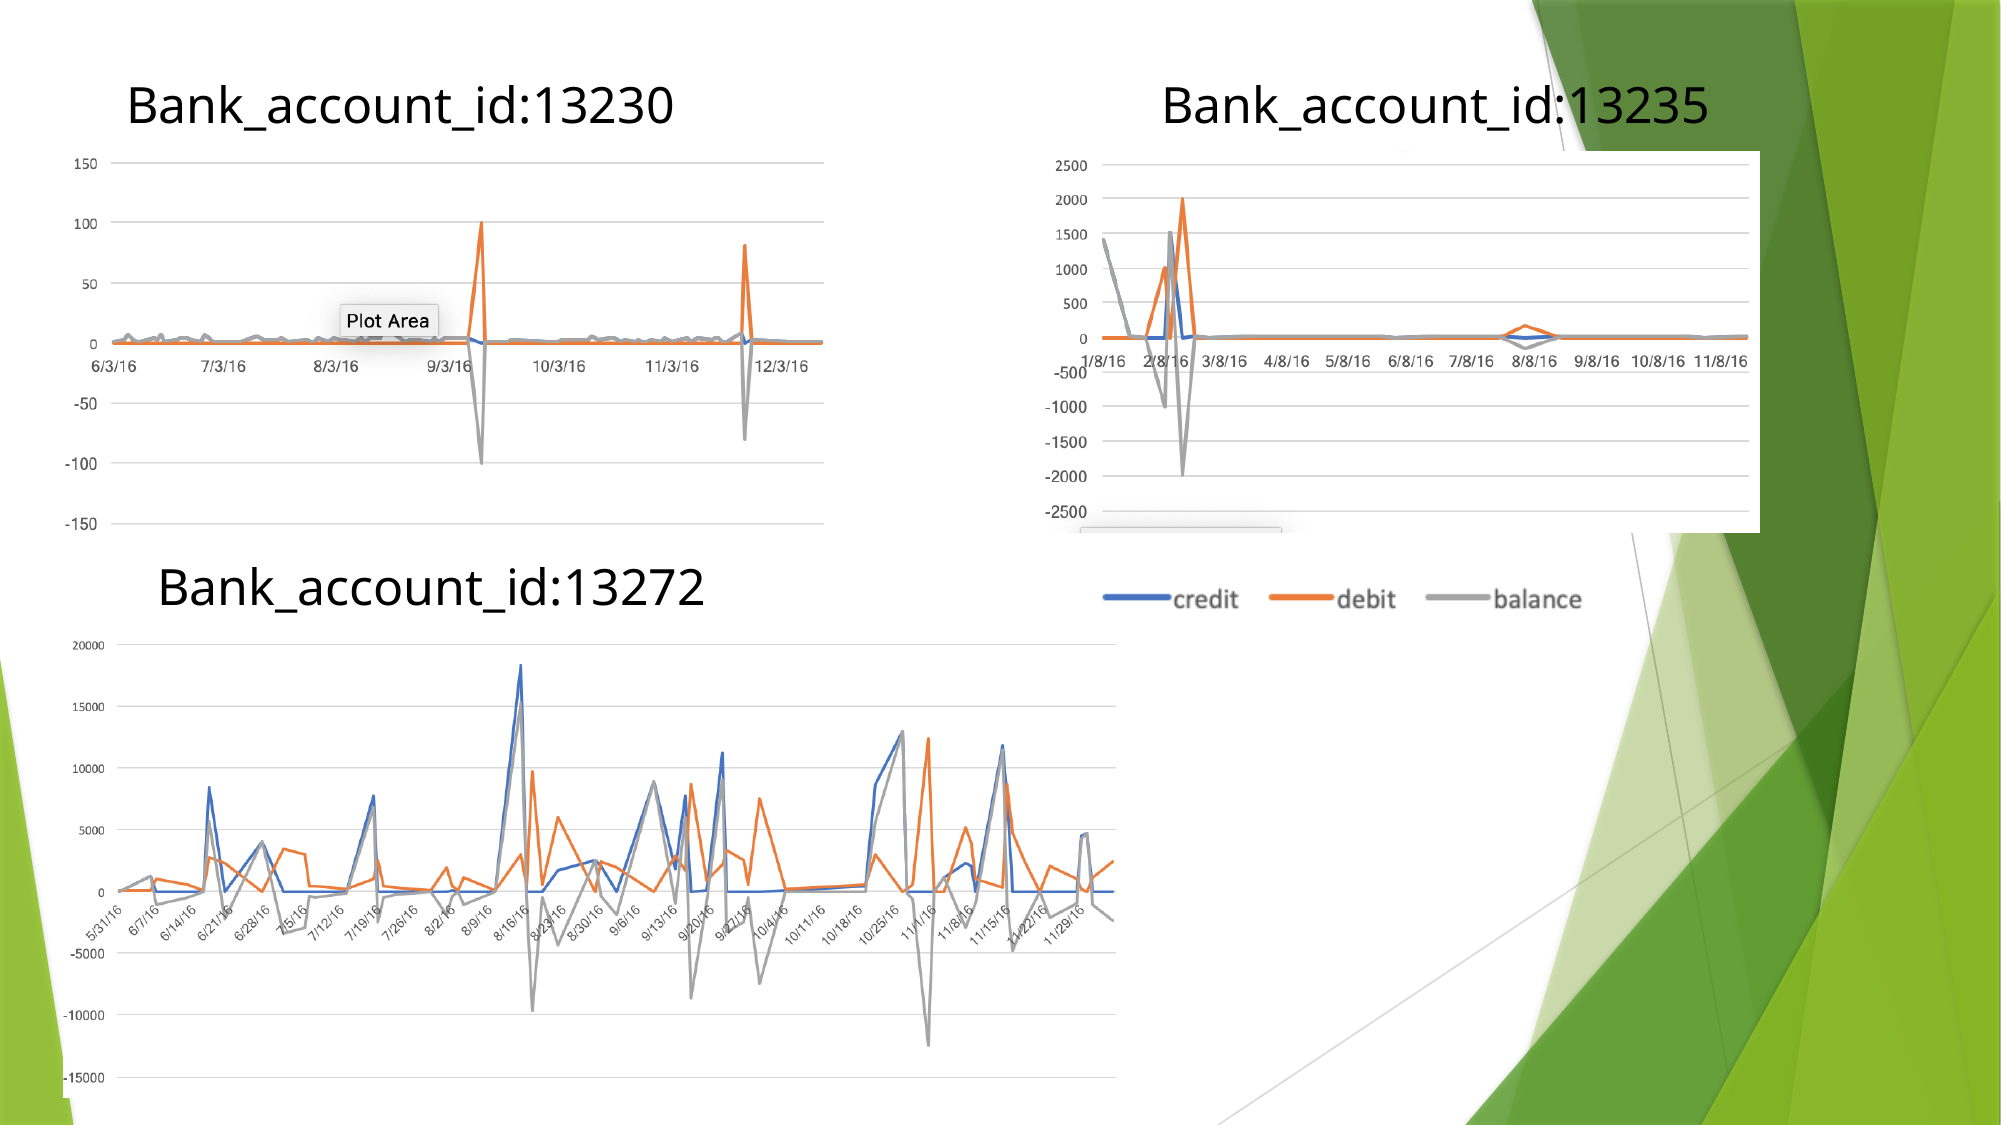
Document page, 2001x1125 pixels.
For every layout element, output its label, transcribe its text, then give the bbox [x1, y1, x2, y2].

picture [1044, 151, 1761, 533]
picture [62, 563, 1613, 1098]
text_box Bank_account_id:13235 [1146, 63, 1760, 151]
picture [62, 151, 835, 546]
text_box Bank_account_id:13230 [111, 63, 725, 150]
text_box Bank_account_id:13272 [142, 554, 756, 631]
